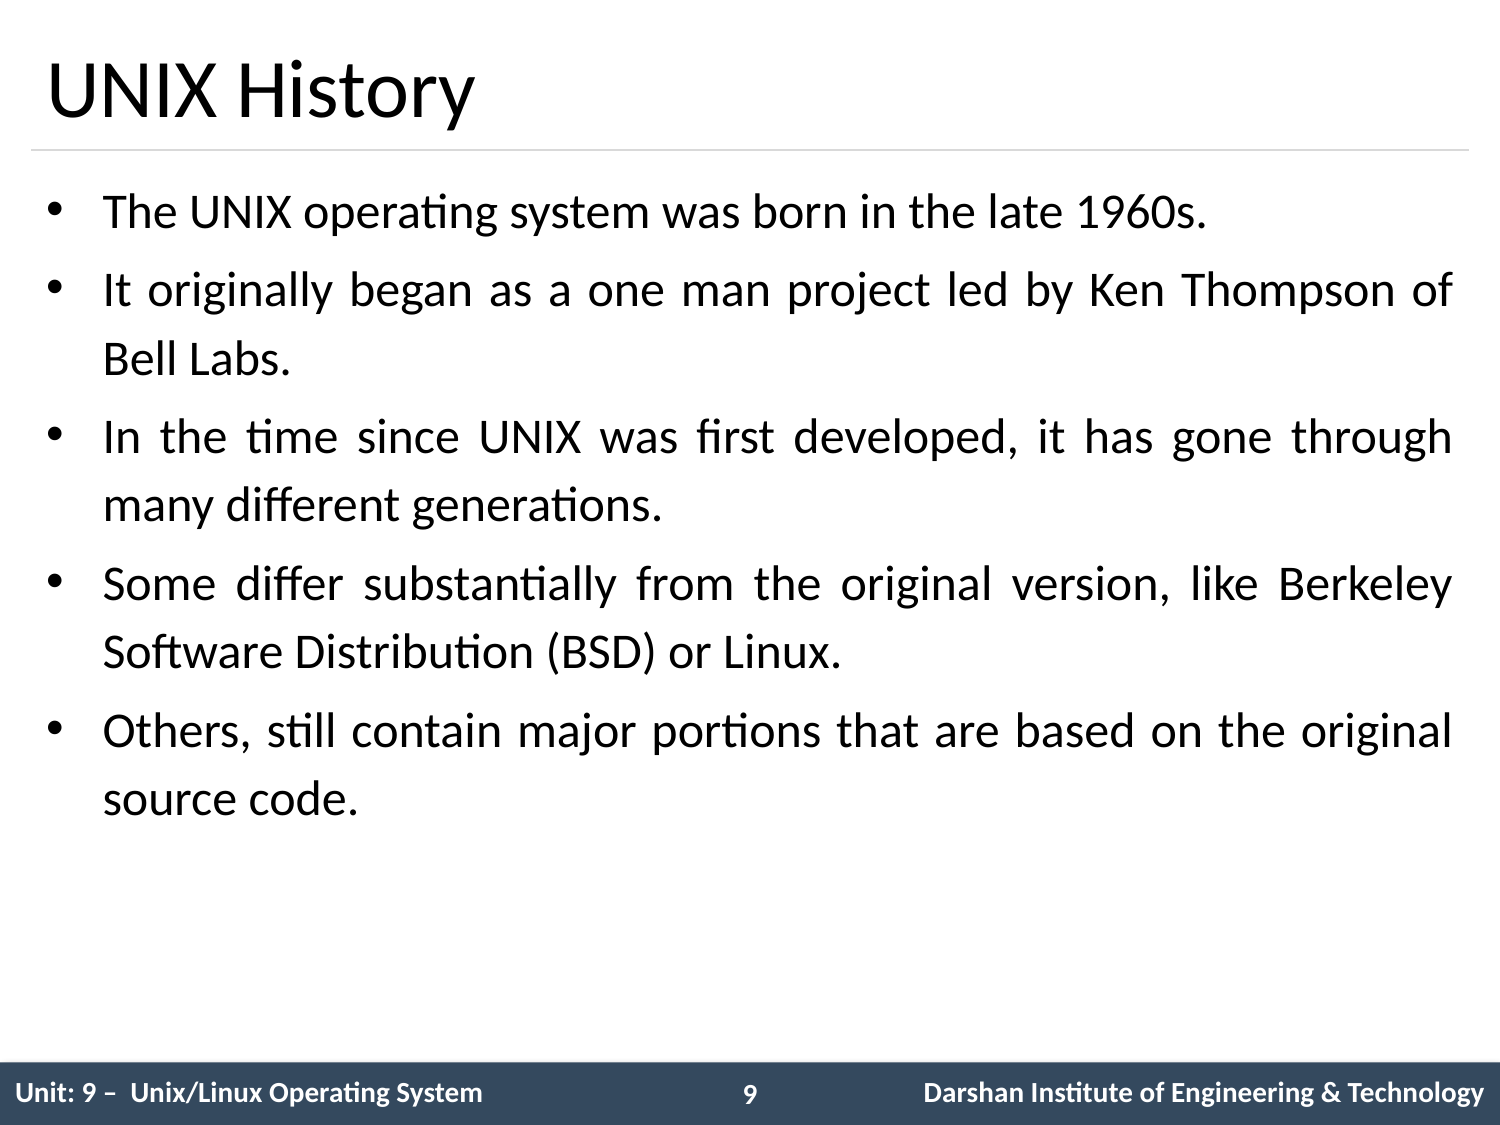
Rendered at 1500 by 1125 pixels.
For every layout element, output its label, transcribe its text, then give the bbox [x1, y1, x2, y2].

list The UNIX operating system was born in the late 1960s. It originally began as a one man project led by Ken Thompson of Bell Labs. In the time since UNIX was first developed, it has gone through many different generations. Some differ substantially from the original version, like Berkeley Software Distribution (BSD) or Linux. Others, still contain major portions that are based on the original source code. [31, 162, 1469, 1038]
title UNIX History [31, 17, 1469, 150]
